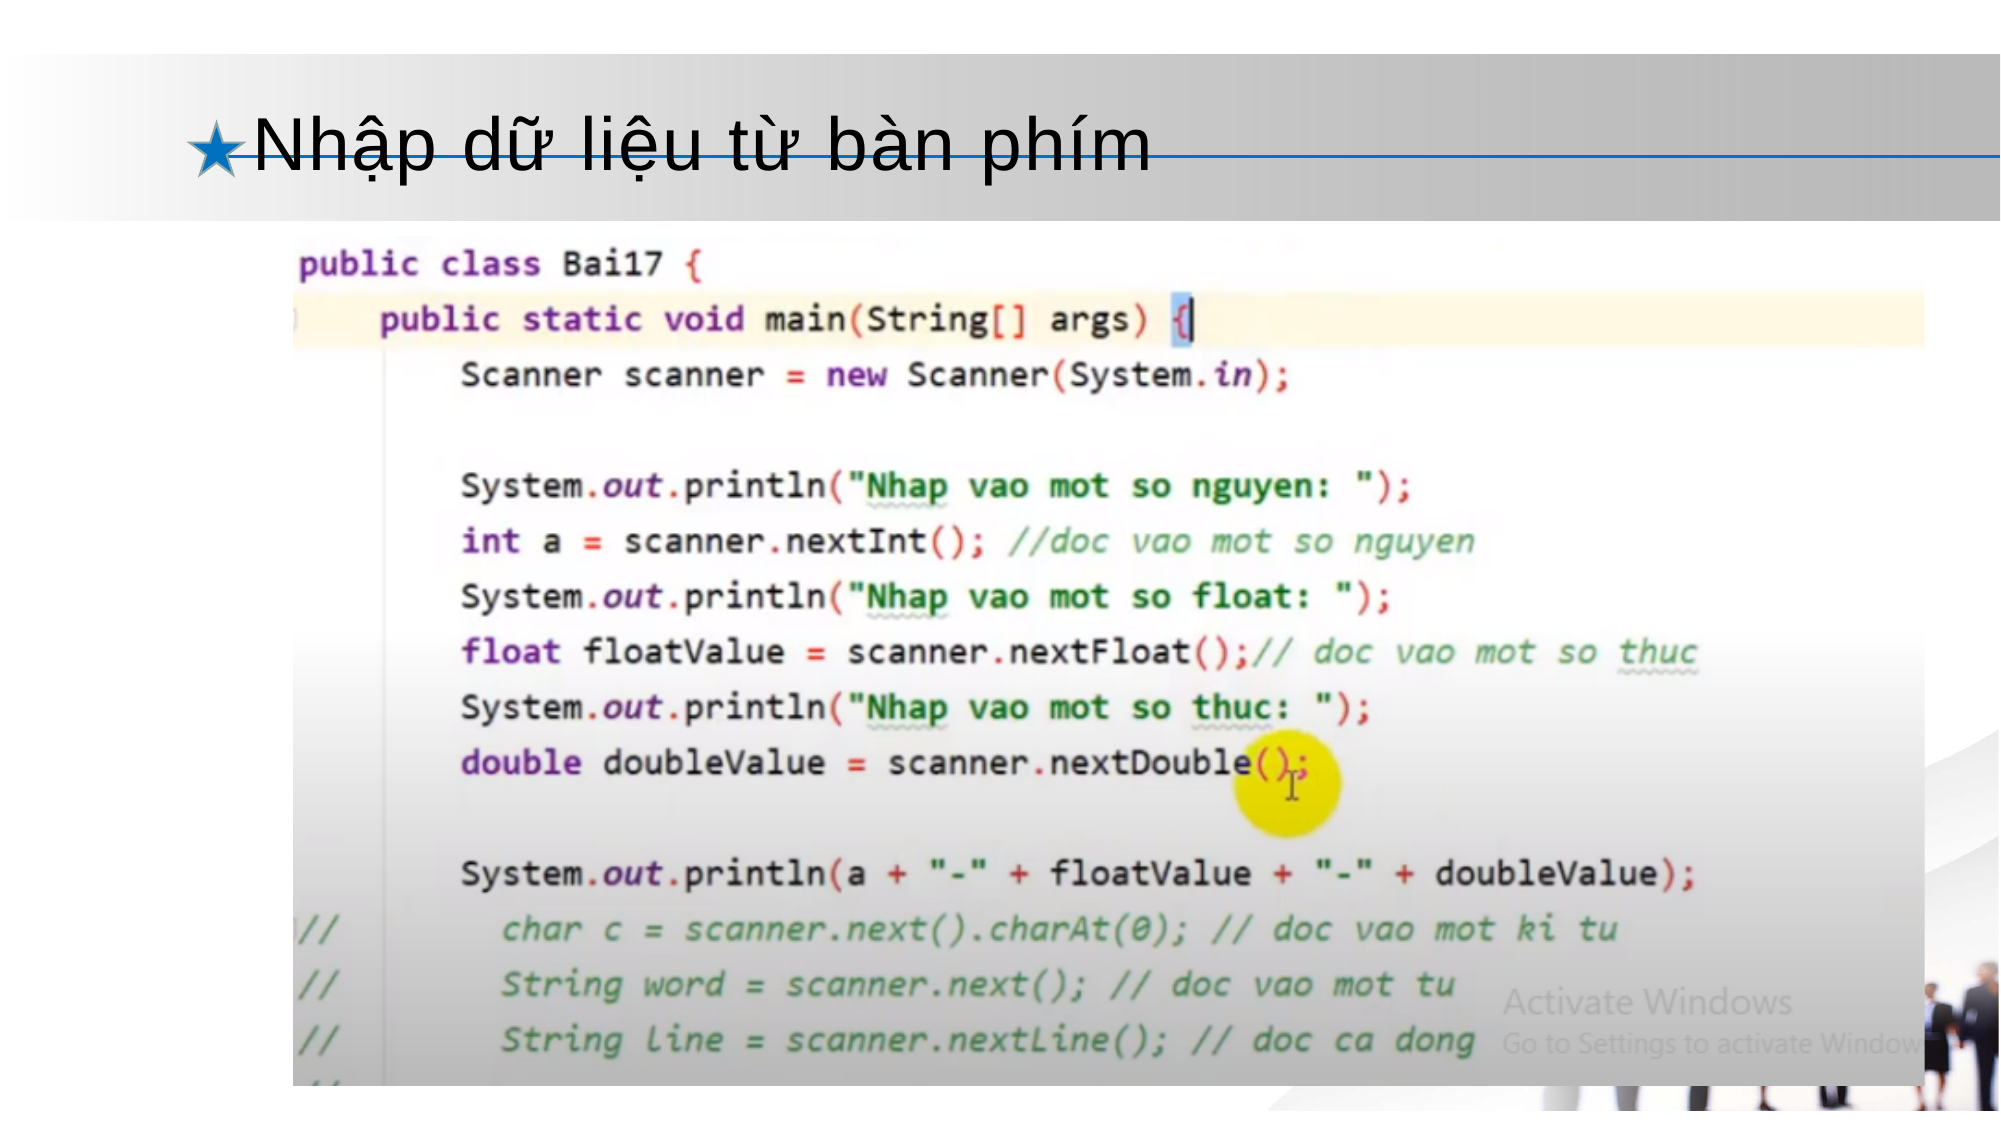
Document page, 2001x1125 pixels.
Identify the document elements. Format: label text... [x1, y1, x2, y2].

picture [1268, 728, 1999, 1111]
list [293, 236, 1925, 1086]
title Nhập dữ liệu từ bàn phím [99, 43, 1901, 235]
text_box [1690, 1086, 1735, 1090]
